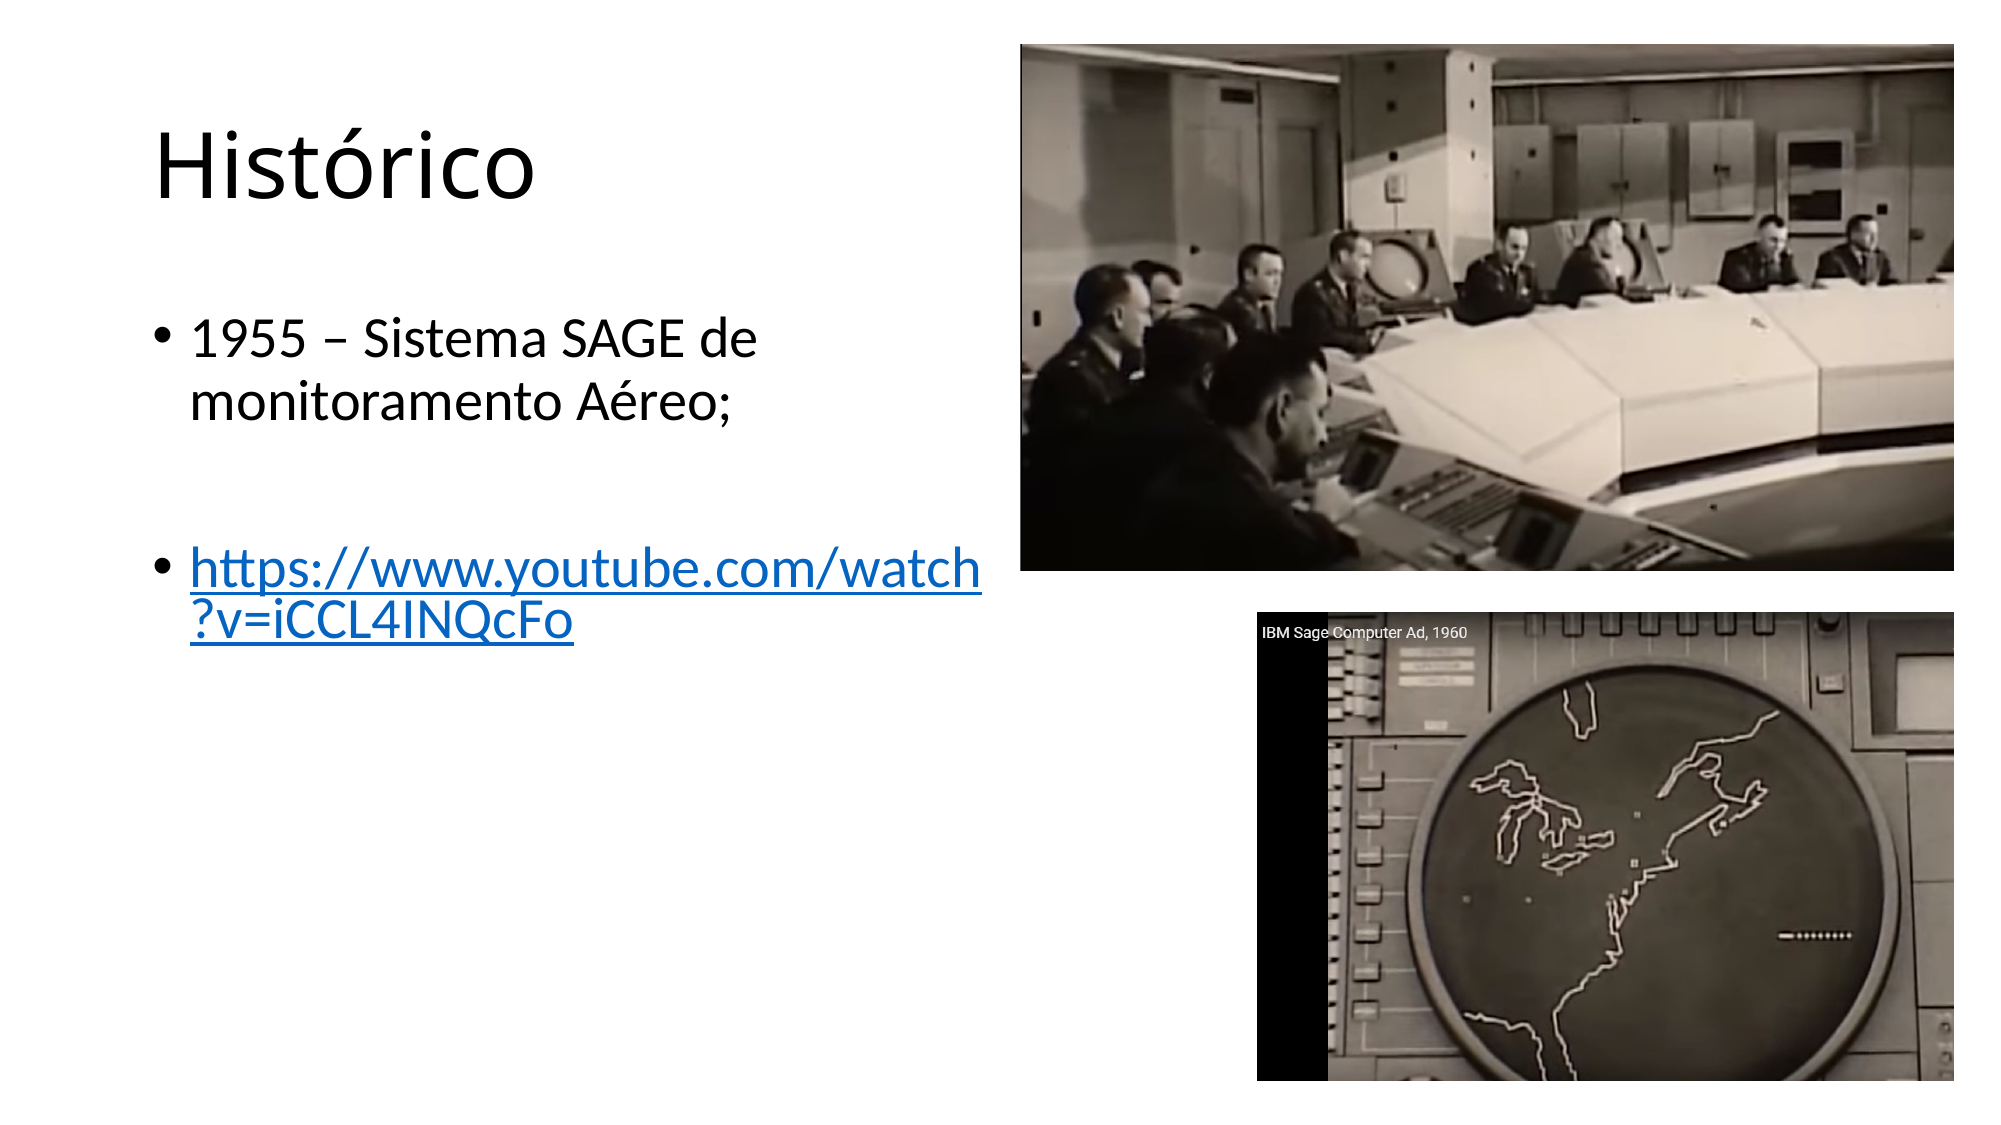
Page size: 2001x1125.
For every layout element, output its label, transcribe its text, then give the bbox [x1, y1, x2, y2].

picture [1257, 612, 1954, 1081]
title Histórico [137, 59, 1020, 278]
list 1955 – Sistema SAGE de monitoramento Aéreo; https://www.youtube.com/watch?v=iCCL4INQcFo [137, 299, 1021, 1014]
picture [1020, 44, 1954, 571]
